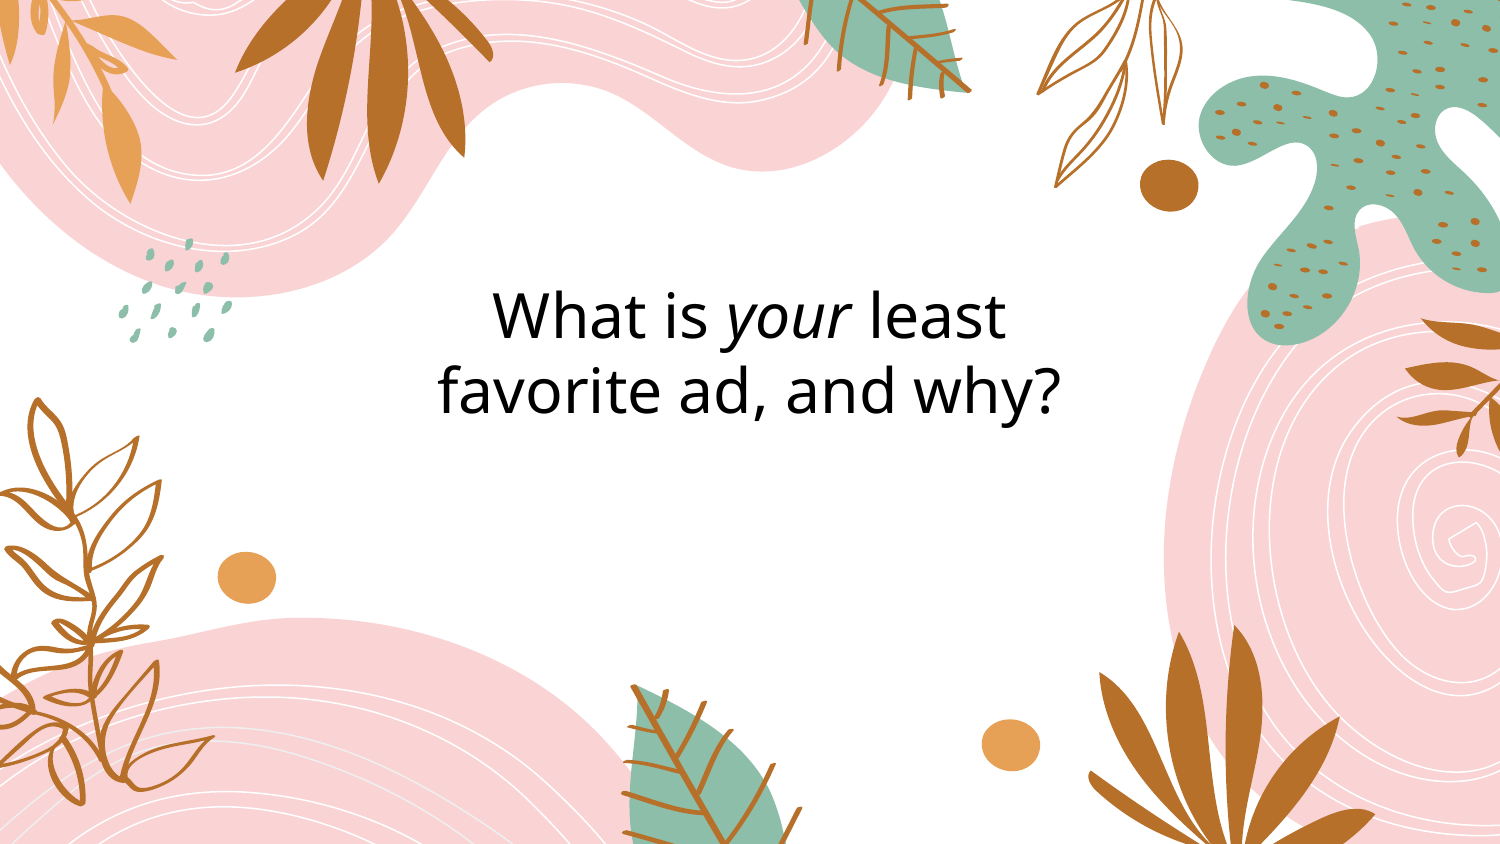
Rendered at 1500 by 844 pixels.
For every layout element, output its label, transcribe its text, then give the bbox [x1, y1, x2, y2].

title What is your least favorite ad, and why? [385, 260, 1115, 603]
